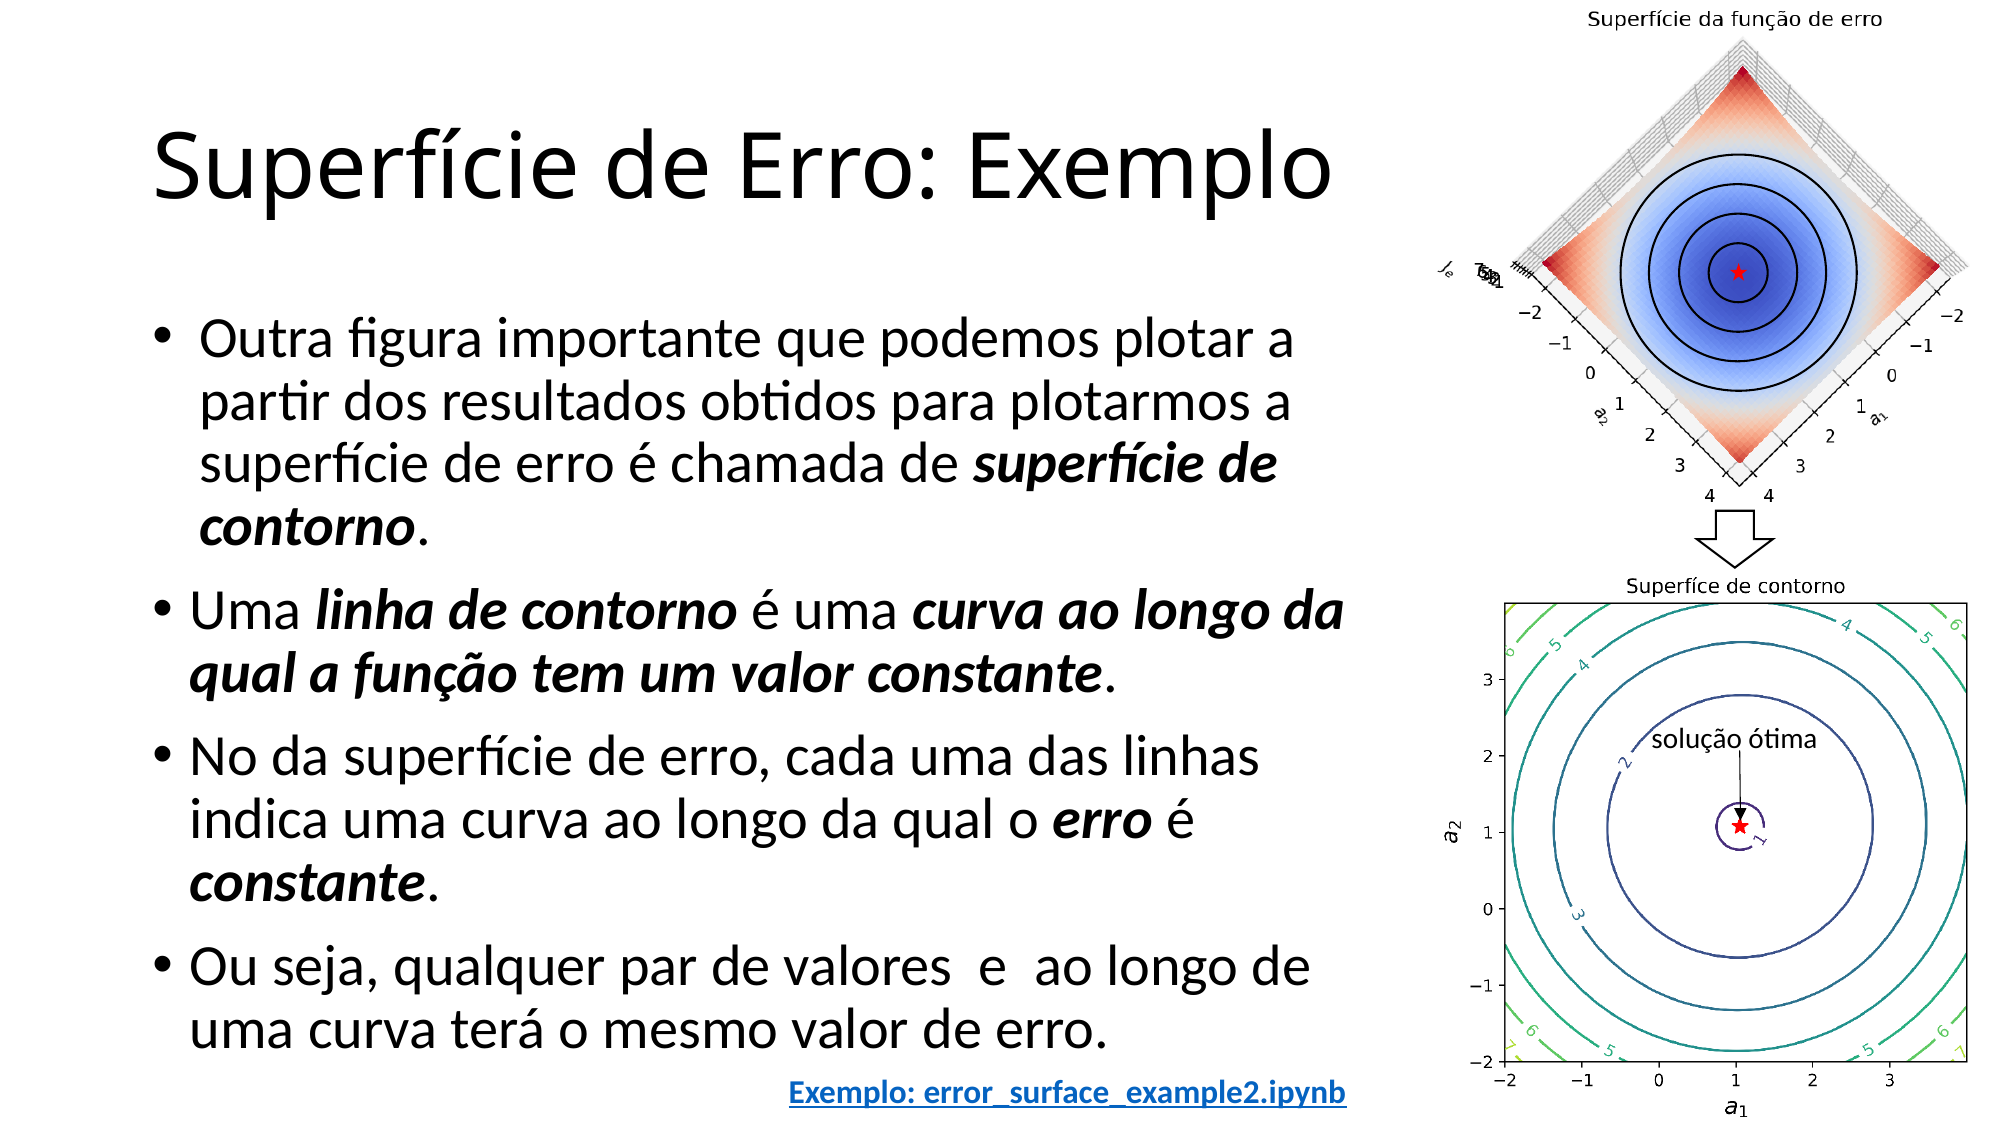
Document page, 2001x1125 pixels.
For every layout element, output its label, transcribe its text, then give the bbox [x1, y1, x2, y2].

text_box Exemplo: error_surface_example2.ipynb [773, 1063, 1434, 1118]
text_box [1434, 8, 1970, 1119]
title Superfície de Erro: Exemplo [137, 59, 1434, 278]
